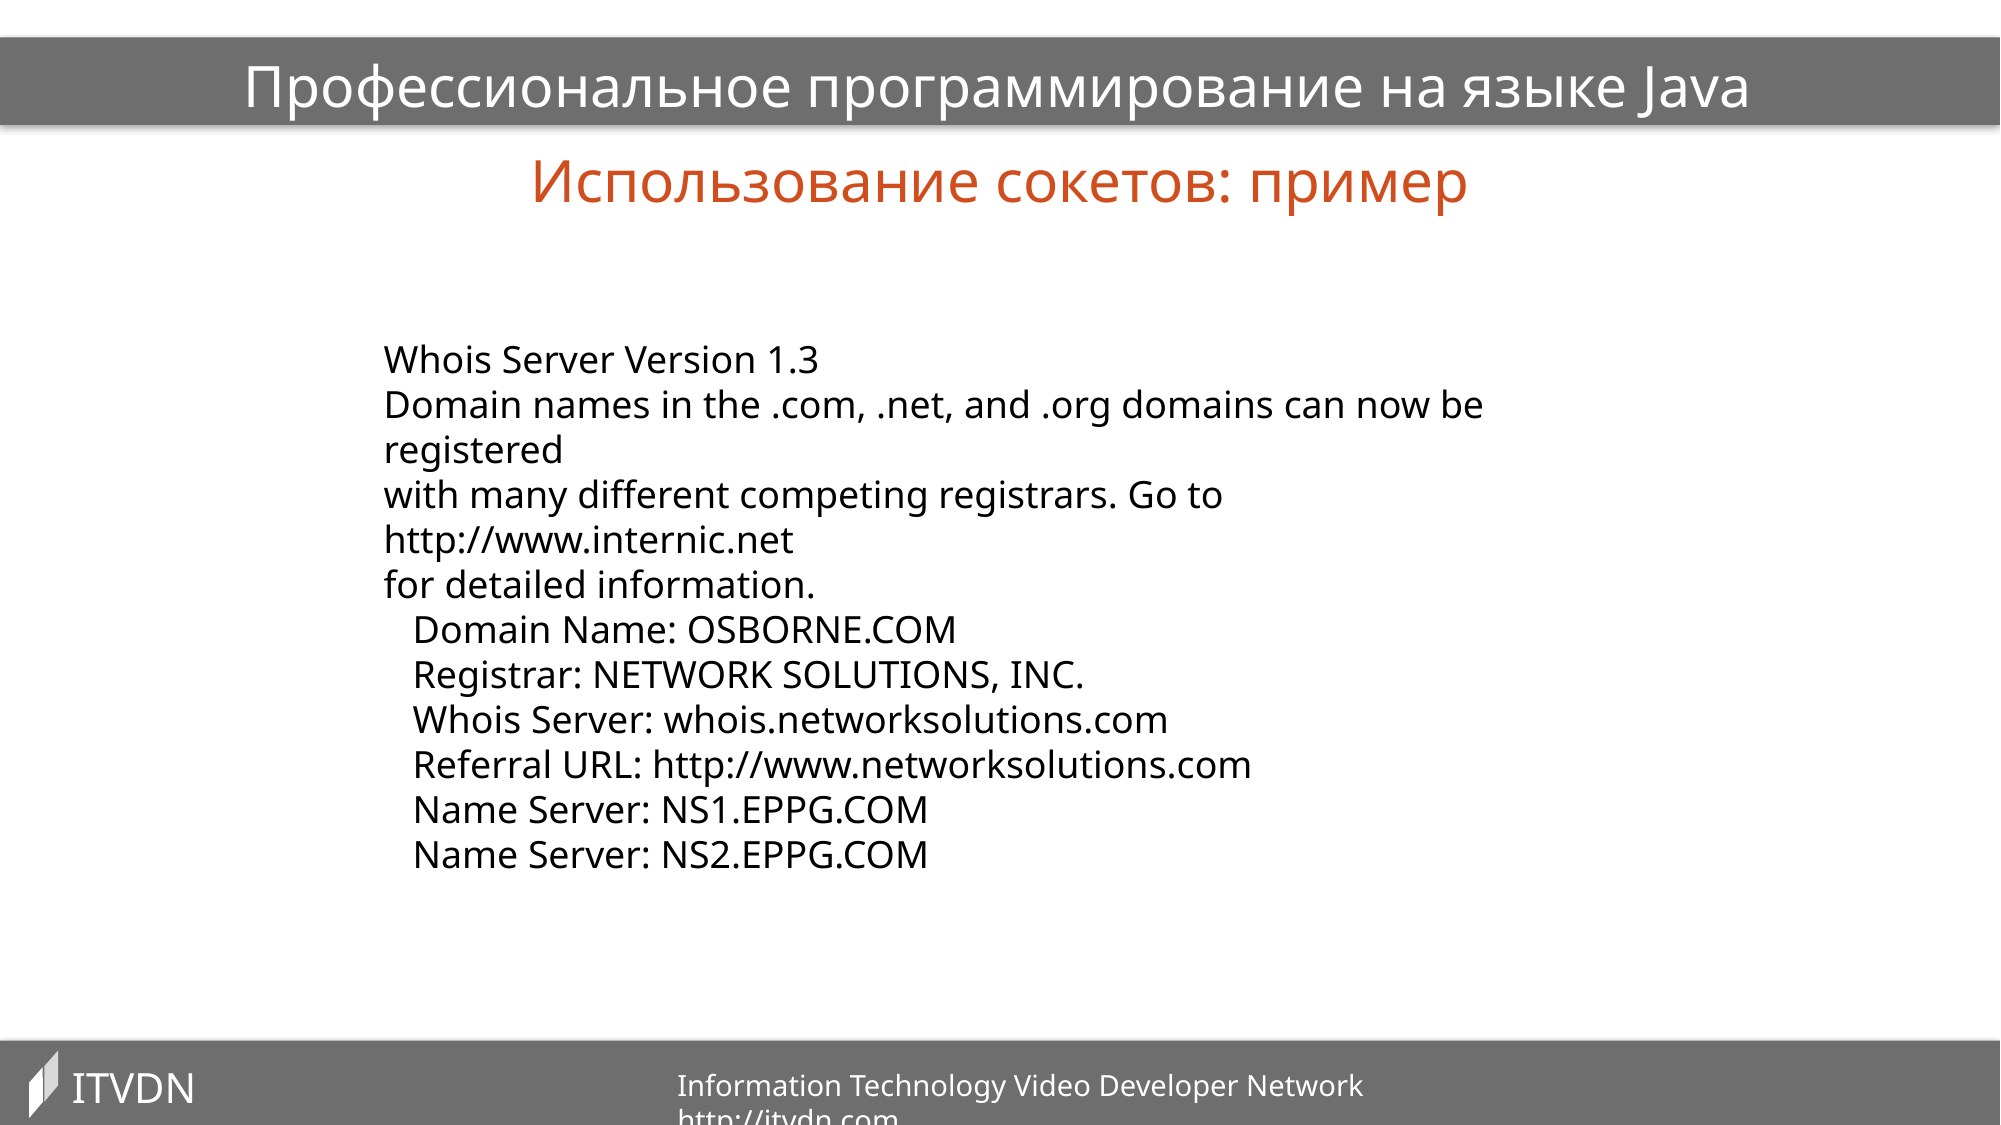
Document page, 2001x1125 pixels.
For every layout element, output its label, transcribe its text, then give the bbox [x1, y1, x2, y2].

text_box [28, 1050, 59, 1119]
text_box [0, 34, 2000, 128]
text_box Использование сокетов: пример [324, 138, 1675, 225]
text_box ITVDN [62, 1054, 212, 1120]
text_box Whois Server Version 1.3 Domain names in the .com, .net, and .org domains can now be registered with many different competing registrars. Go to http://www.internic.net for detailed information. Domain Name: OSBORNE.COM Registrar: NETWORK SOLUTIONS, INC. Whois Server: whois.networksolutions.com Referral URL: http://www.networksolutions.com Name Server: NS1.EPPG.COM Name Server: NS2.EPPG.COM [368, 328, 1632, 883]
text_box Профессиональное программирование на языке Java [207, 37, 1788, 132]
text_box Information Technology Video Developer Network http://itvdn.com [662, 1059, 1963, 1125]
text_box [0, 1037, 2000, 1125]
